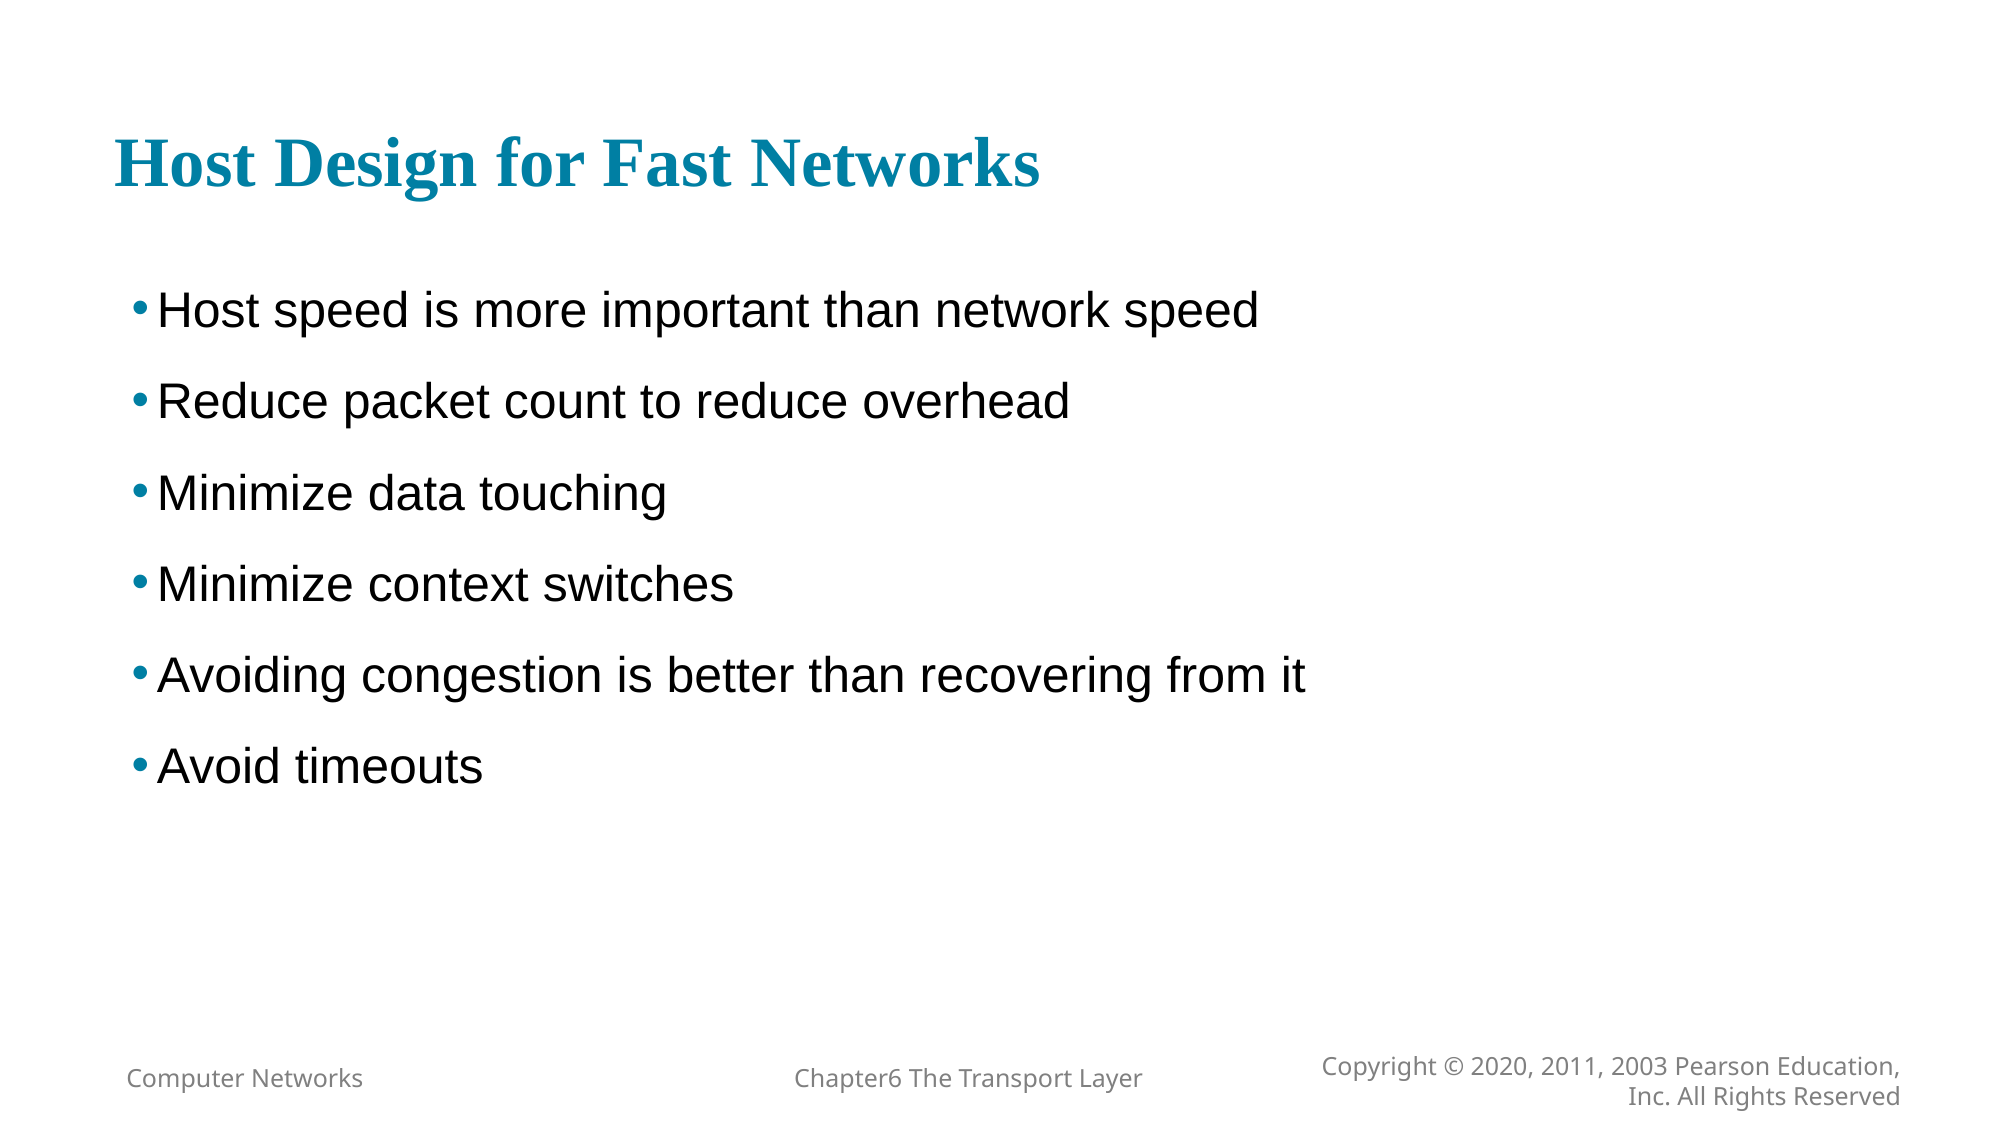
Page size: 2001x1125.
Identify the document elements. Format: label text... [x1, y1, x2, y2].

title Host Design for Fast Networks [99, 35, 1900, 216]
list Host speed is more important than network speed Reduce packet count to reduce overhead Minimize data touching Minimize context switches Avoiding congestion is better than recovering from it Avoid timeouts [99, 262, 1900, 1005]
